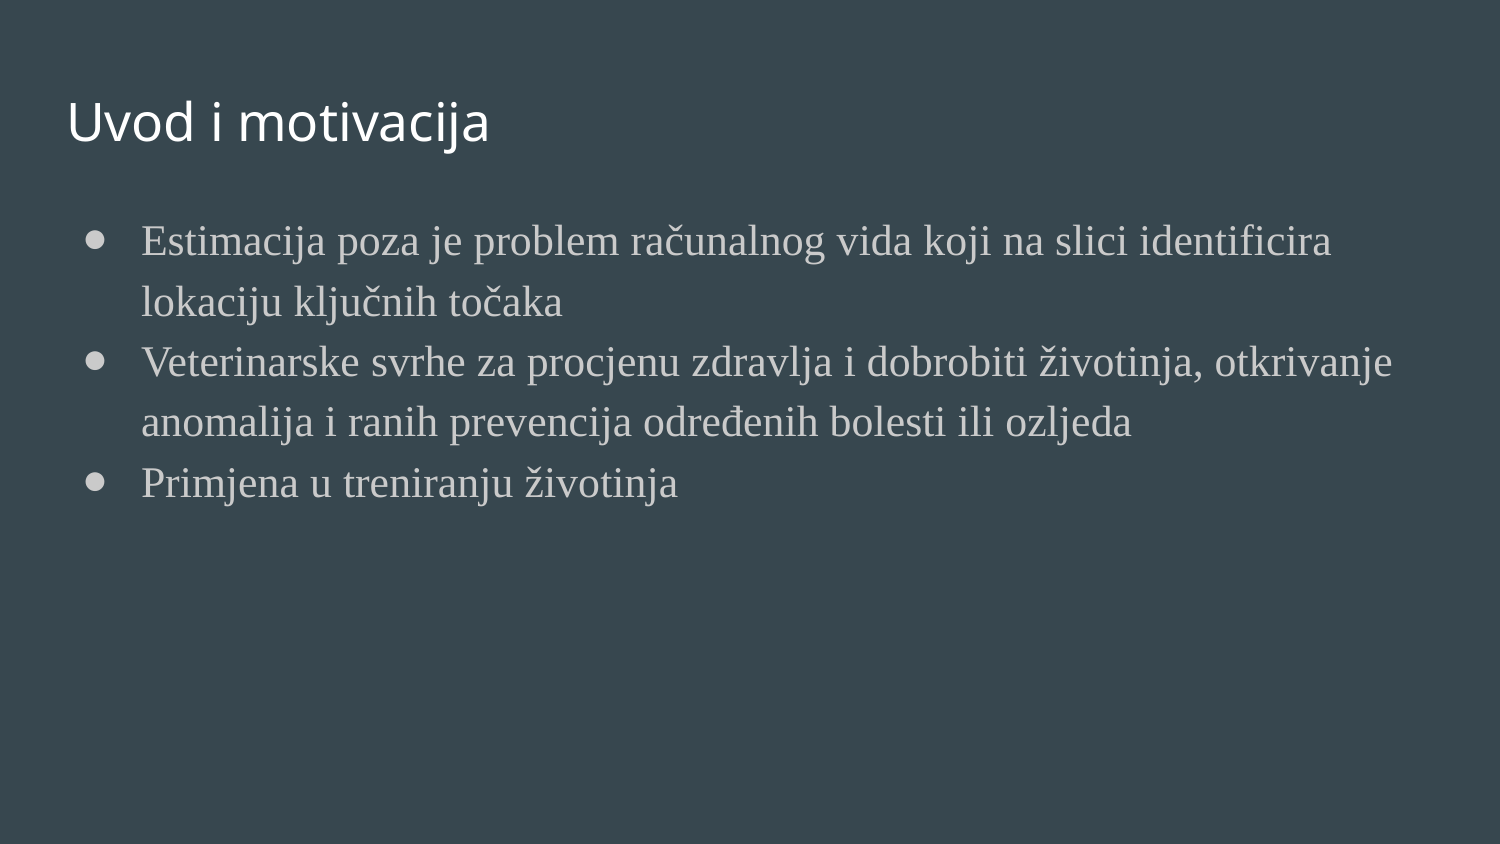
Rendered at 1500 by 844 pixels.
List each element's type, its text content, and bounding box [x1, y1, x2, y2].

list Estimacija poza je problem računalnog vida koji na slici identificira lokaciju ključnih točaka Veterinarske svrhe za procjenu zdravlja i dobrobiti životinja, otkrivanje anomalija i ranih prevencija određenih bolesti ili ozljeda Primjena u treniranju životinja [51, 189, 1449, 750]
title Uvod i motivacija [51, 72, 1449, 167]
